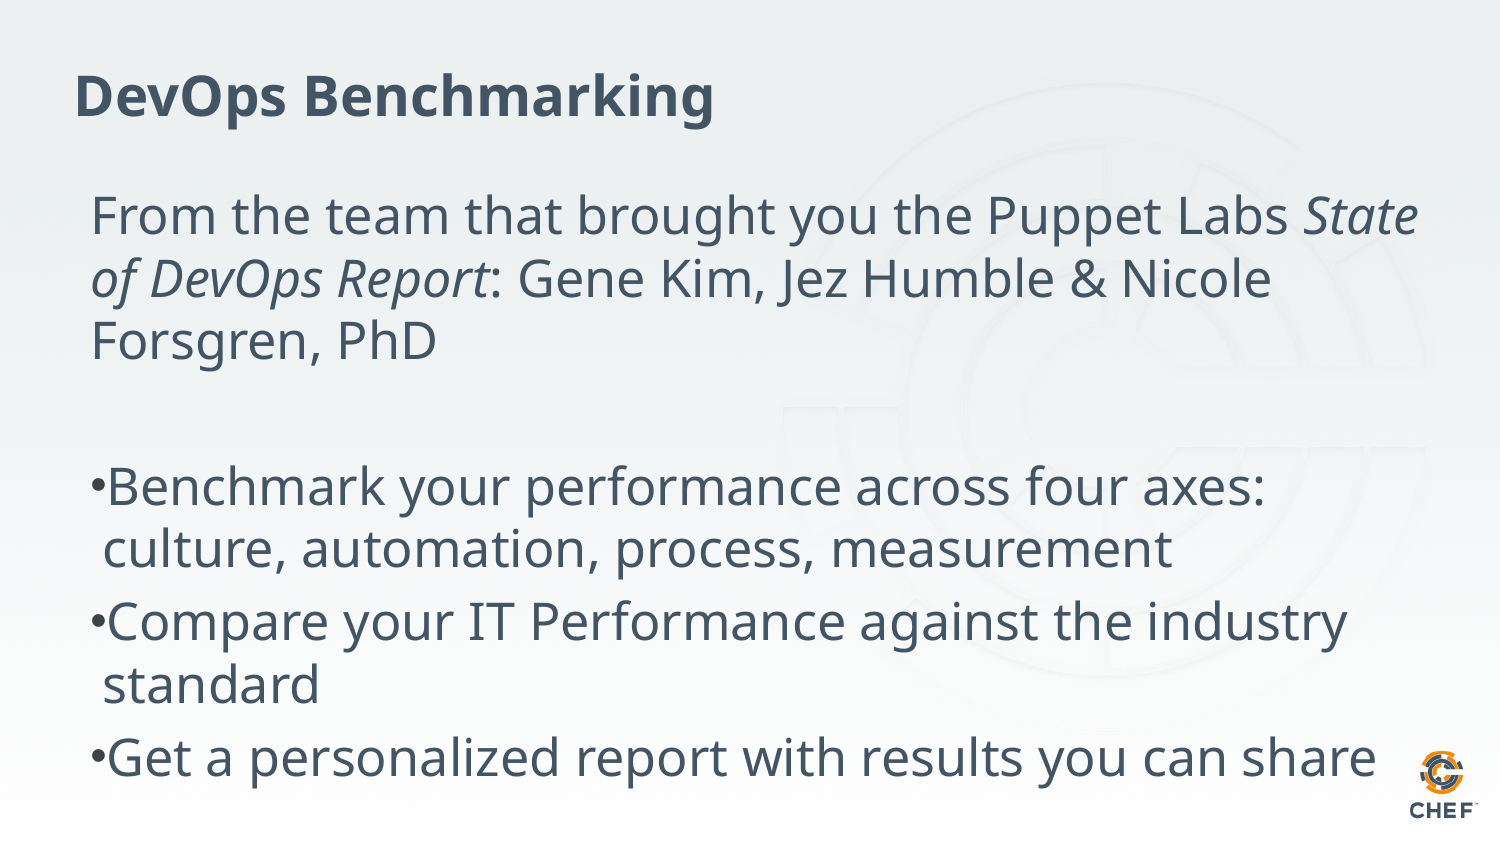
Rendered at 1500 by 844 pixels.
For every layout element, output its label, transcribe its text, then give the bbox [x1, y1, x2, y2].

picture [0, 0, 1500, 844]
title DevOps Benchmarking [62, 56, 1438, 142]
list From the team that brought you the Puppet Labs State of DevOps Report: Gene Kim, Jez Humble & Nicole Forsgren, PhD Benchmark your performance across four axes: culture, automation, process, measurement Compare your IT Performance against the industry standard Get a personalized report with results you can share [62, 171, 1438, 701]
